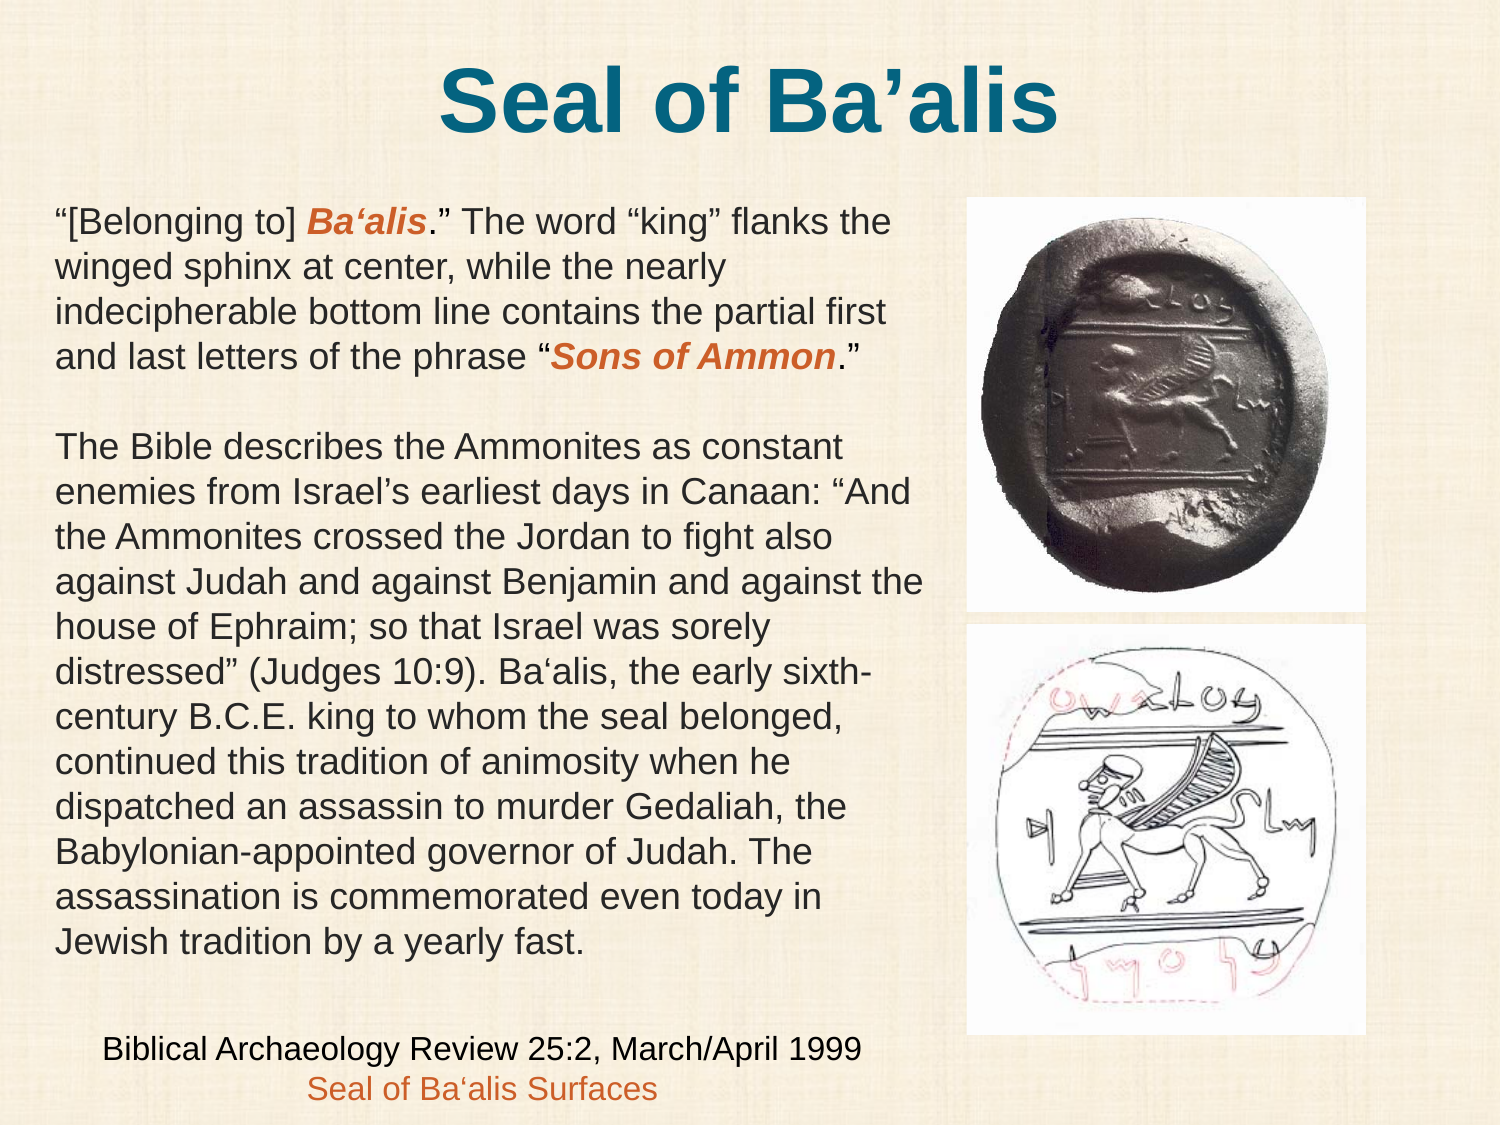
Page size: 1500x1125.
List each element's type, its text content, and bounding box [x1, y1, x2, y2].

text_box Seal of Ba’alis [74, 1, 1425, 190]
picture [0, 0, 1500, 1125]
text_box “[Belonging to] Ba‘alis.” The word “king” flanks the winged sphinx at center, while the nearly indecipherable bottom line contains the partial first and last letters of the phrase “Sons of Ammon.” The Bible describes the Ammonites as constant enemies from Israel’s earliest days in Canaan: “And the Ammonites crossed the Jordan to fight also against Judah and against Benjamin and against the house of Ephraim; so that Israel was sorely distressed” (Judges 10:9). Ba‘alis, the early sixth-century B.C.E. king to whom the seal belonged, continued this tradition of animosity when he dispatched an assassin to murder Gedaliah, the Babylonian-appointed governor of Judah. The assassination is commemorated even today in Jewish tradition by a yearly fast. [40, 189, 945, 991]
text_box Biblical Archaeology Review 25:2, March/April 1999 Seal of Ba‘alis Surfaces [40, 974, 926, 1125]
